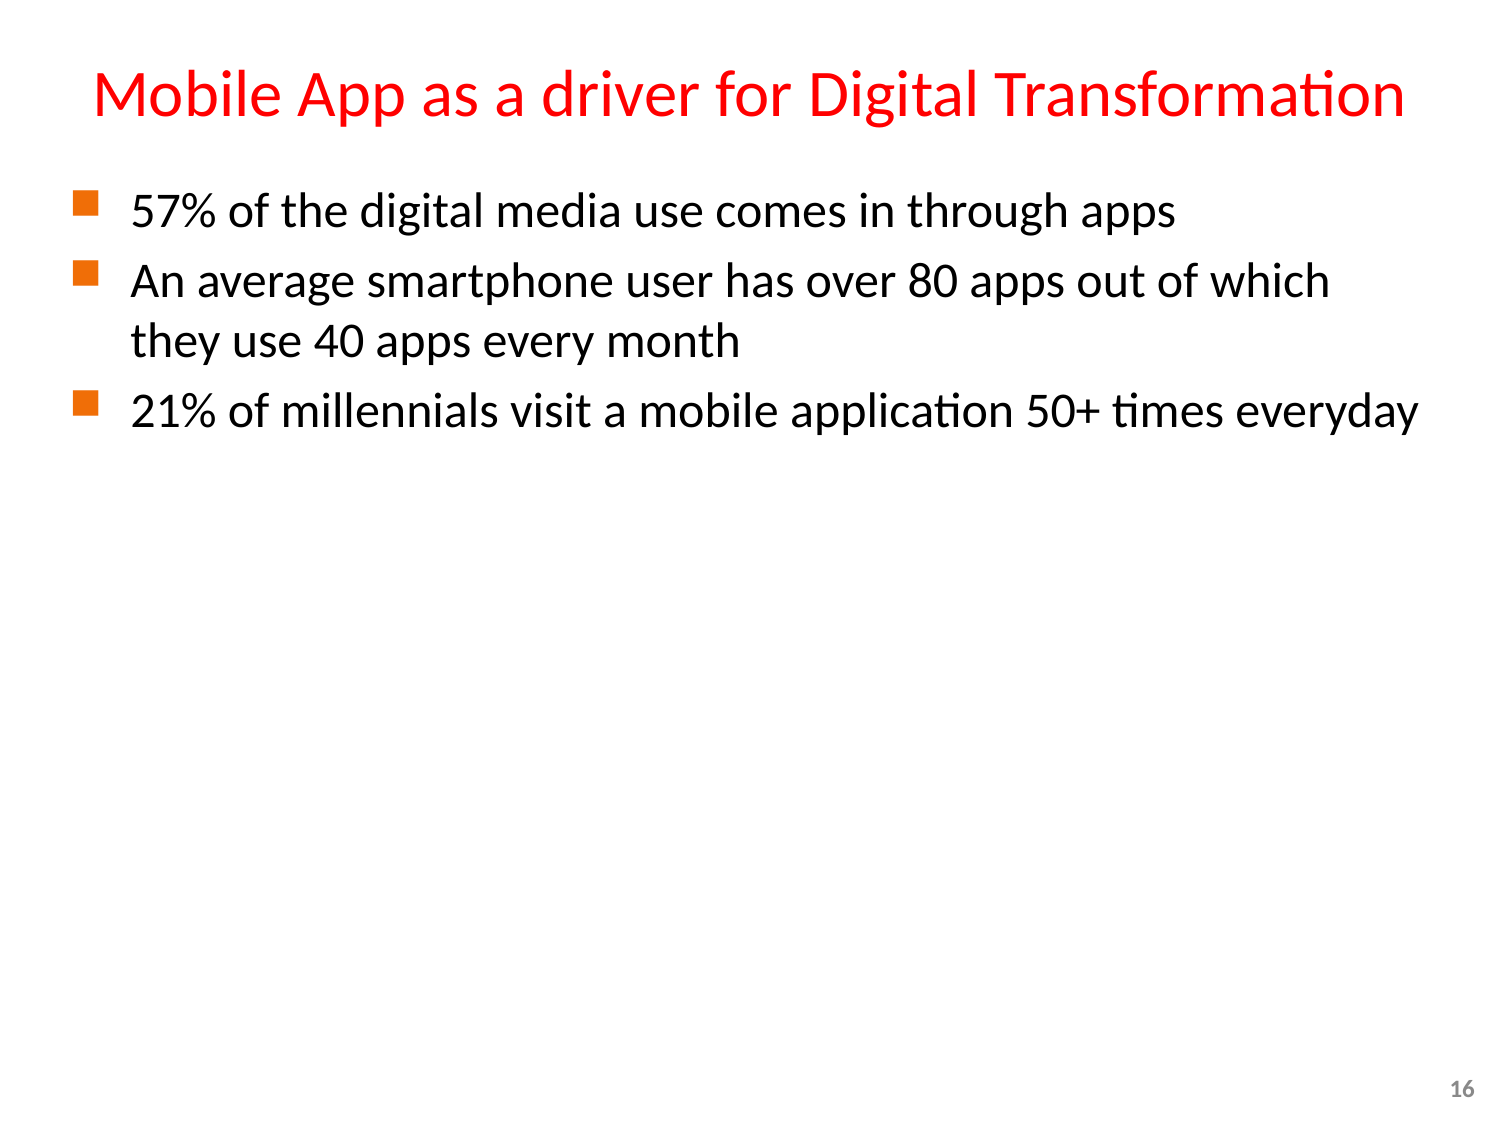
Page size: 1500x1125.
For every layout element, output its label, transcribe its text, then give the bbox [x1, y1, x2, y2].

list 57% of the digital media use comes in through apps An average smartphone user has over 80 apps out of which they use 40 apps every month 21% of millennials visit a mobile application 50+ times everyday [59, 169, 1435, 1044]
title Mobile App as a driver for Digital Transformation [59, 31, 1441, 149]
